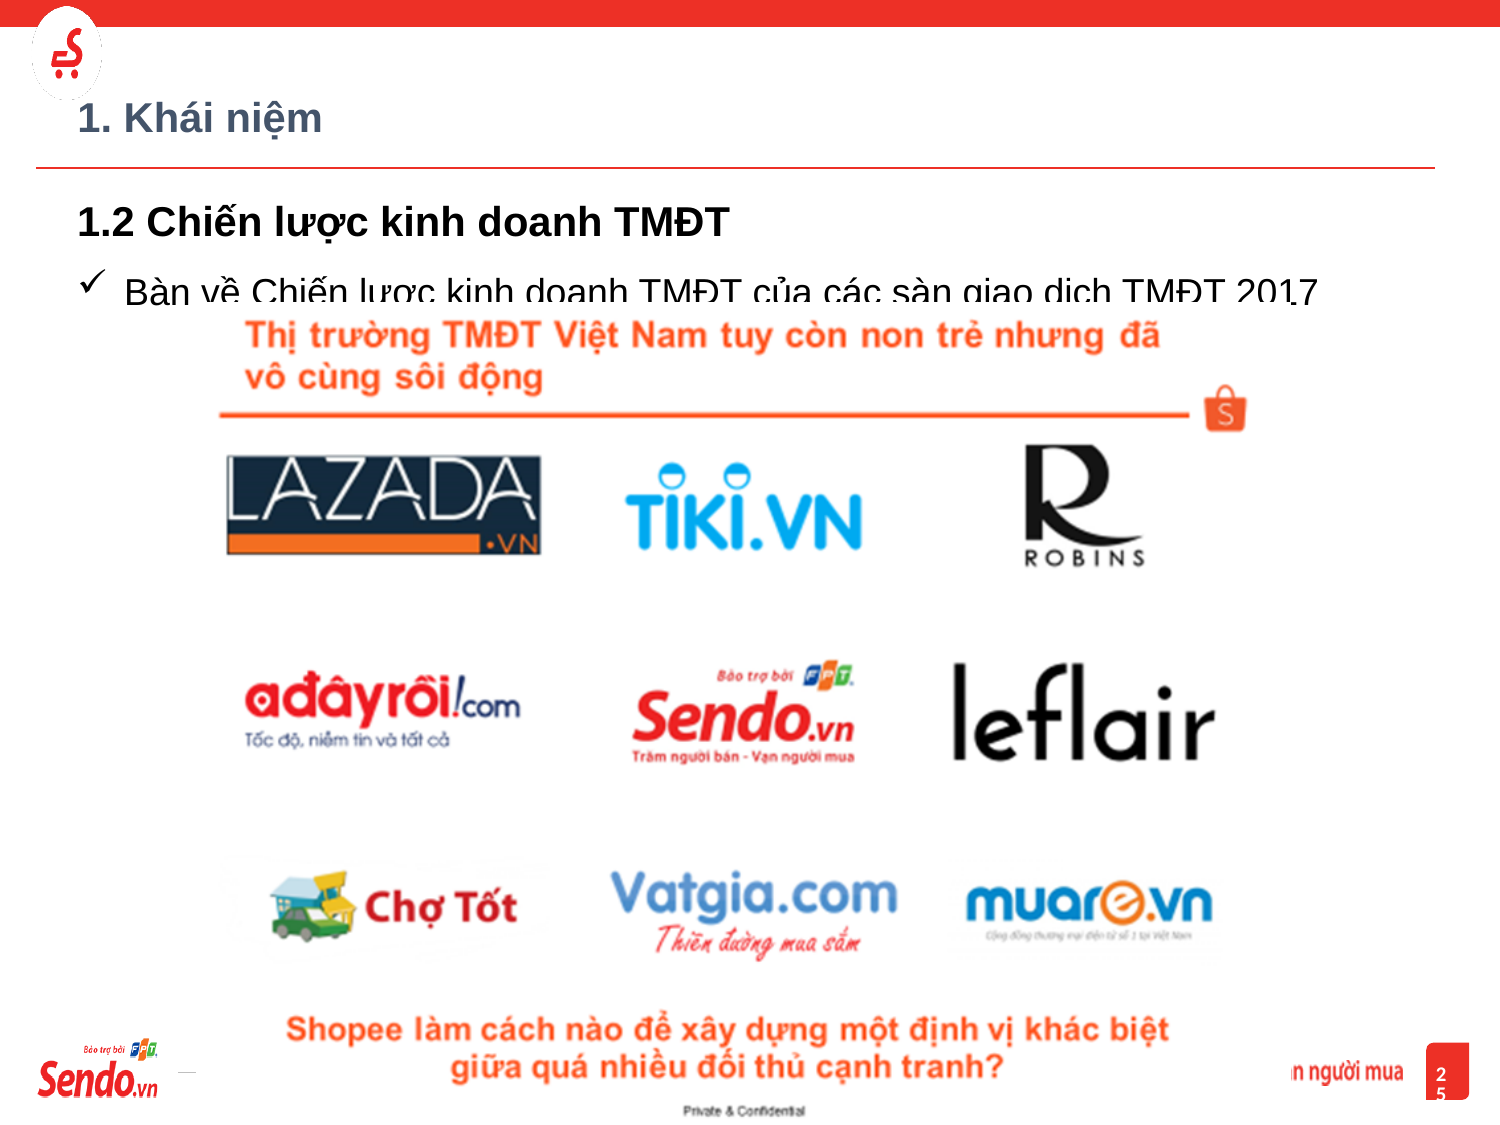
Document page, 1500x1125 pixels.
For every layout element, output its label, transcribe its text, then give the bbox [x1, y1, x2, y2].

text_box 1.2 Chiến lược kinh doanh TMĐT Bàn về Chiến lược kinh doanh TMĐT của các sàn giao dịch TMĐT 2017 [62, 187, 1425, 550]
picture [36, 1038, 158, 1098]
title 1. Khái niệm [62, 75, 1357, 164]
picture [196, 302, 1403, 1125]
picture [31, 6, 102, 100]
